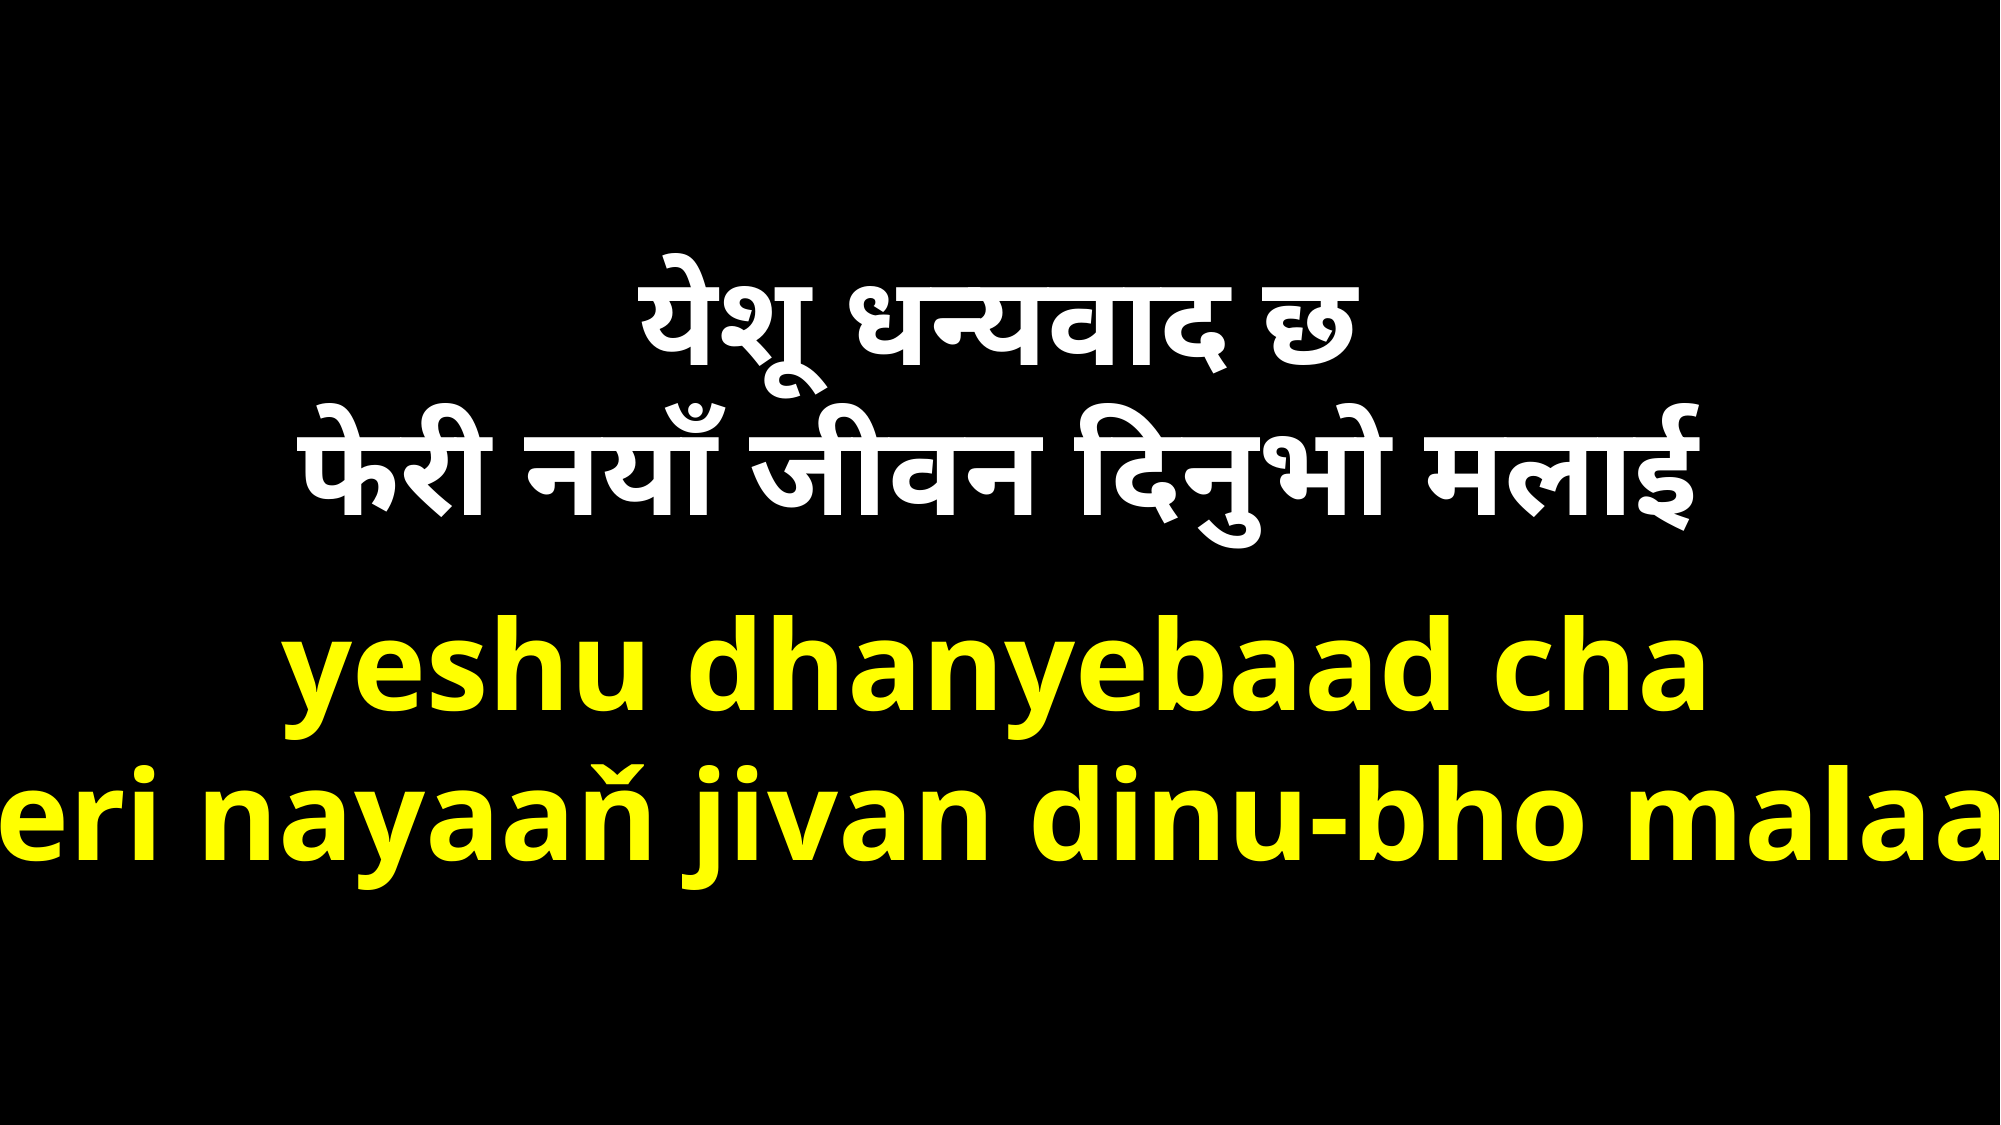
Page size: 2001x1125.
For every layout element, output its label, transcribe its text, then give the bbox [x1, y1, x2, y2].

text_box येशू धन्यवाद छ फेरी नयाँ जीवन दिनुभो मलाई yeshu dhanyebaad cha feri nayaaň jivan dinu-bho malaai [0, 234, 2000, 891]
